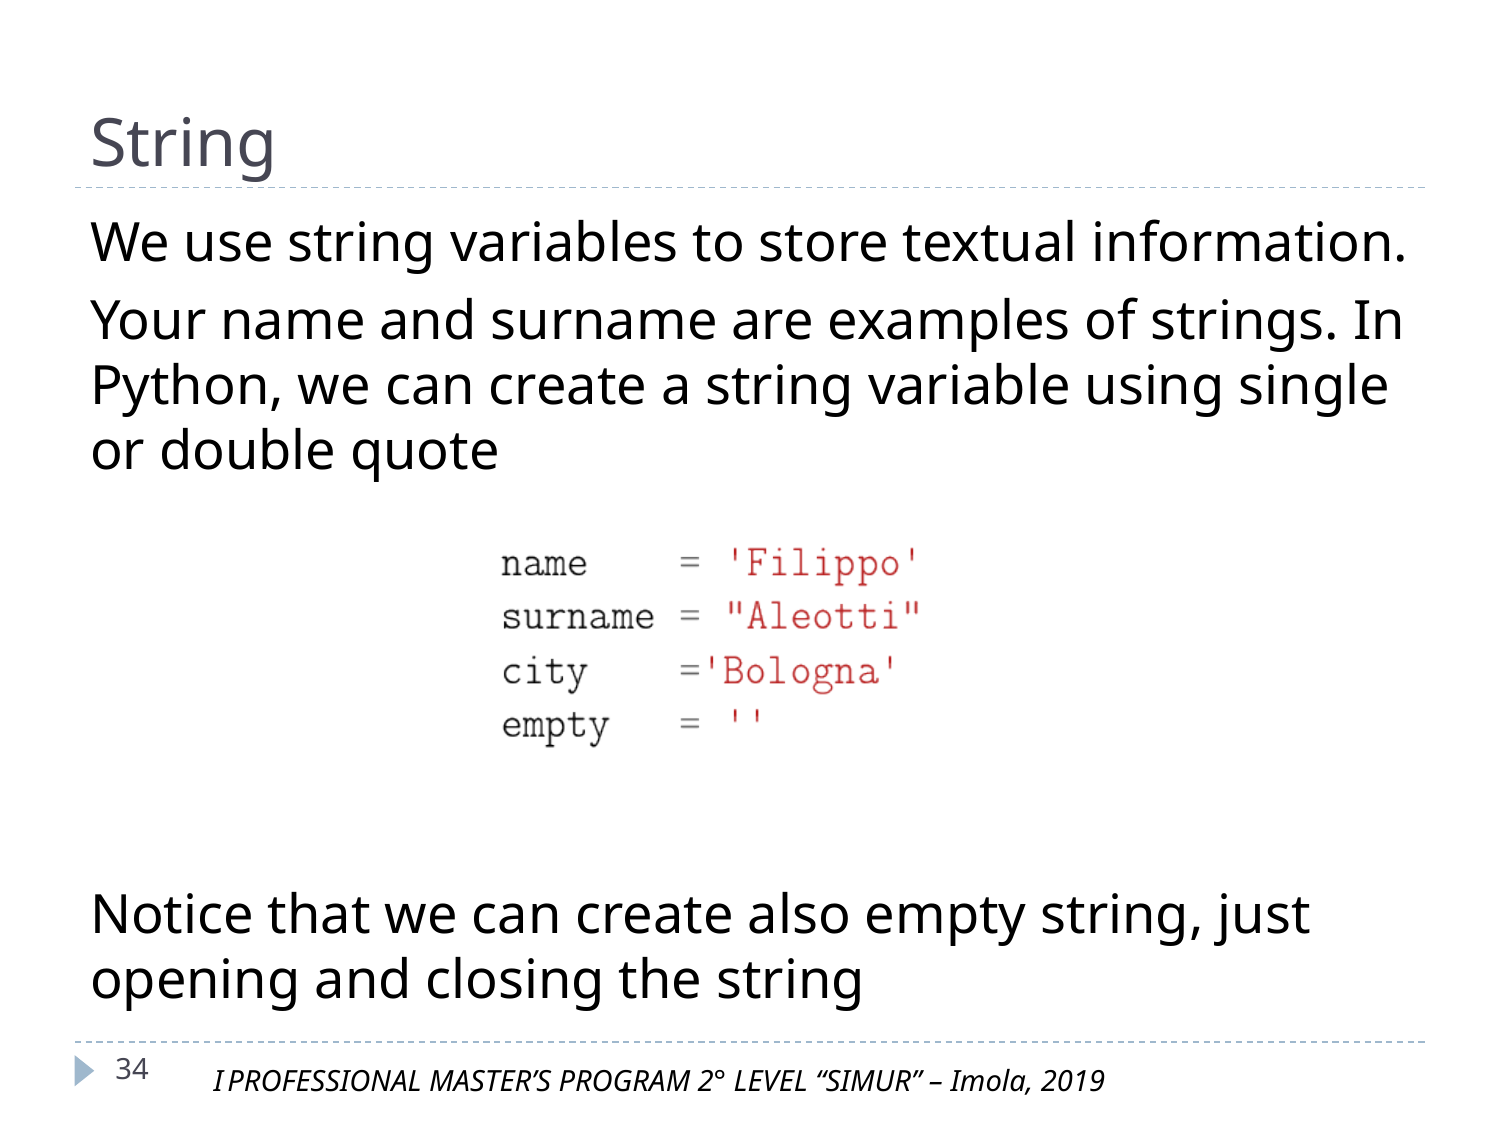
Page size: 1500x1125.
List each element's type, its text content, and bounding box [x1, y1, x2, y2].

list We use string variables to store textual information. Your name and surname are examples of strings. In Python, we can create a string variable using single or double quote Notice that we can create also empty string, just opening and closing the string [75, 200, 1425, 1026]
title String [75, 24, 1425, 188]
slide_number ‹#› [100, 1042, 426, 1103]
text_box I PROFESSIONAL MASTER’S PROGRAM 2° LEVEL “SIMUR” – Imola, 2019 [198, 1054, 1302, 1106]
picture [439, 532, 1228, 1005]
